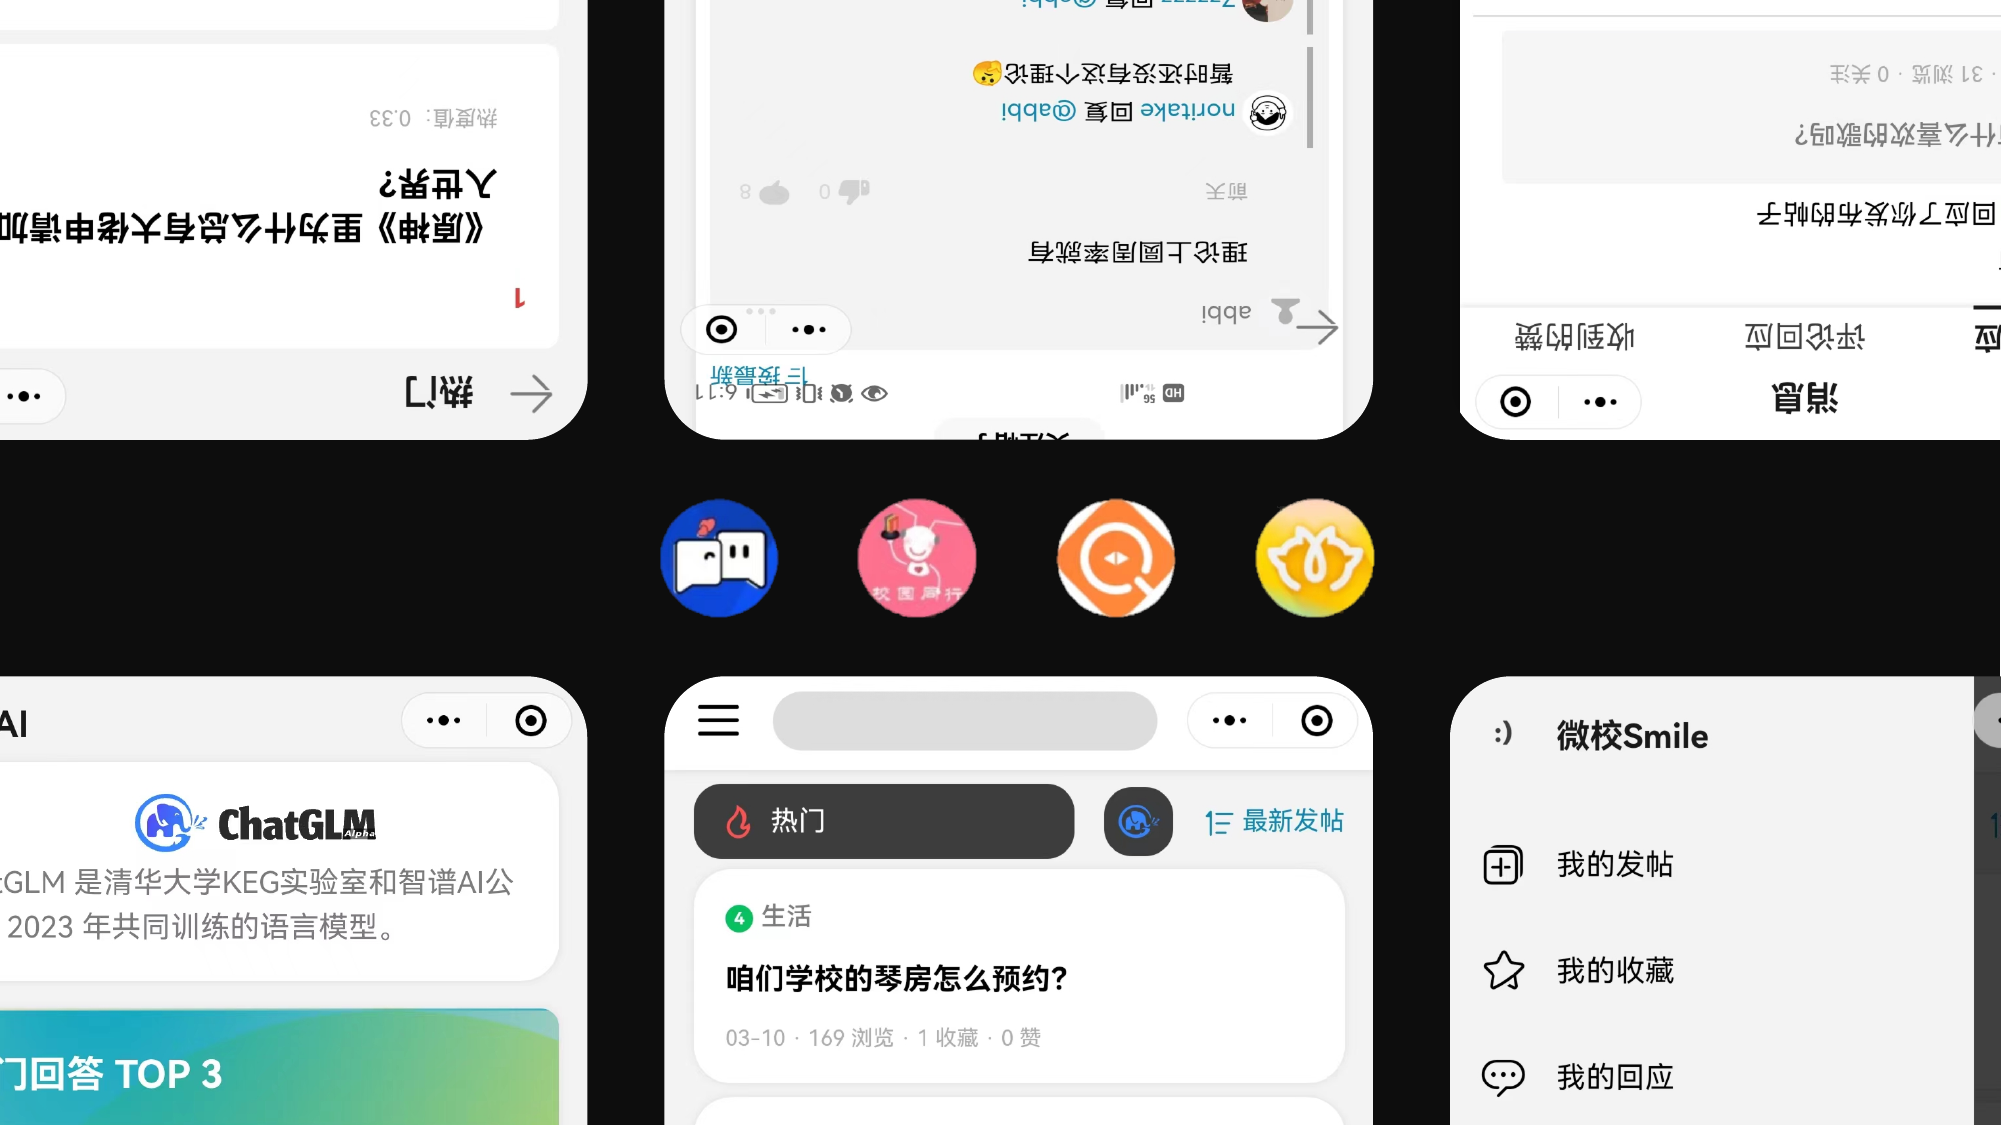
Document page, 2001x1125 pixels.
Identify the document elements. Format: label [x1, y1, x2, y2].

picture [664, 0, 1374, 440]
picture [0, 0, 588, 440]
picture [1450, 676, 2001, 1125]
picture [622, 445, 1415, 1125]
picture [1450, 0, 2001, 440]
picture [0, 676, 588, 1125]
